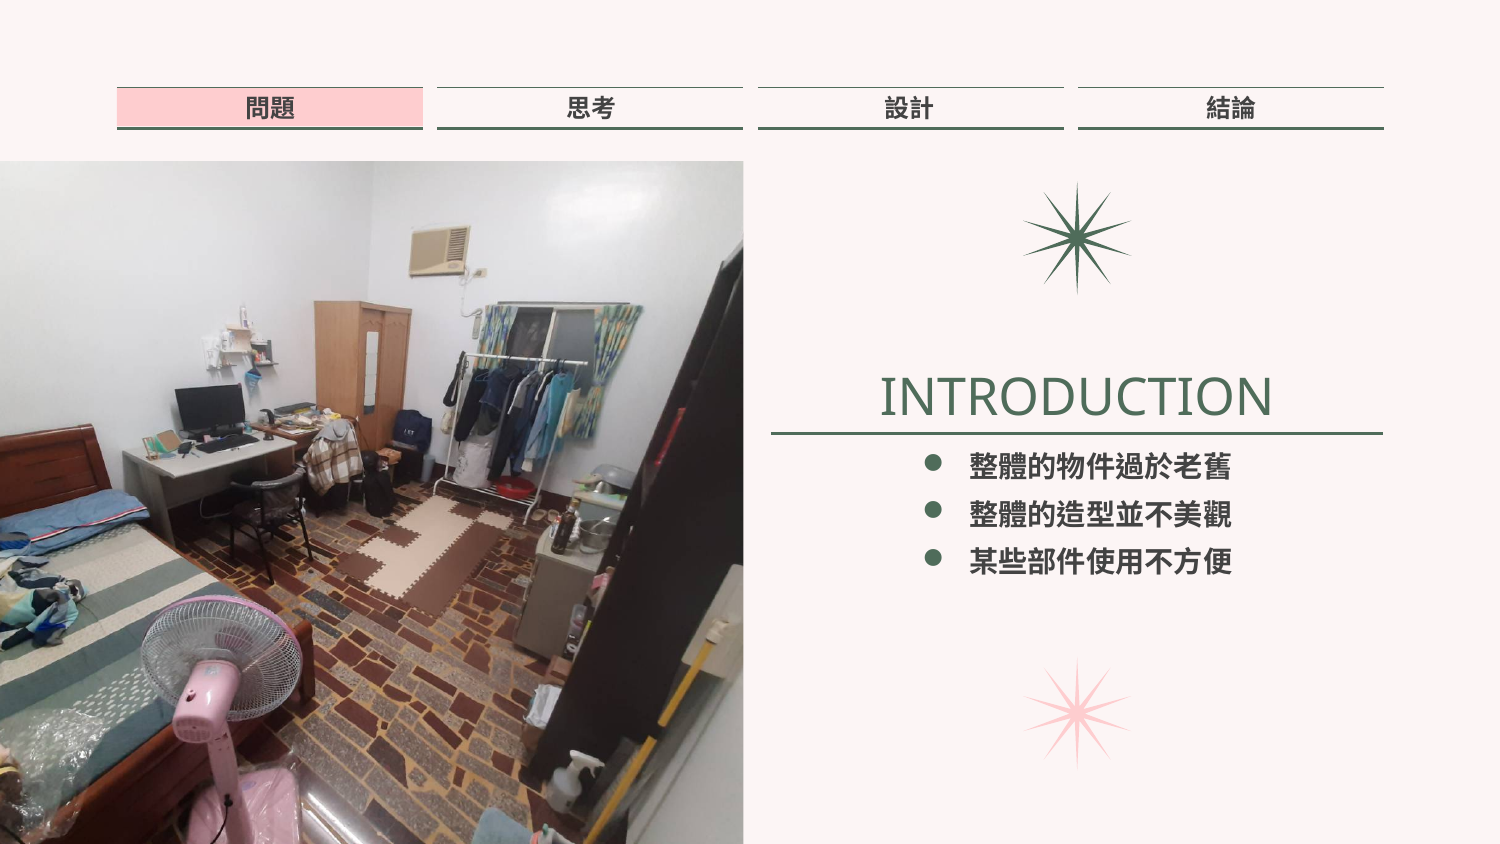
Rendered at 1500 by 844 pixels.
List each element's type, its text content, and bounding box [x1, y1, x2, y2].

text_box 設計 [756, 92, 1063, 127]
text_box 結論 [1078, 88, 1385, 127]
picture [0, 161, 744, 844]
text_box 問題 [116, 94, 423, 127]
text_box 思考 [438, 92, 745, 127]
subtitle 整體的物件過於老舊 整體的造型並不美觀 某些部件使用不方便 [770, 439, 1384, 644]
title INTRODUCTION [770, 348, 1384, 433]
